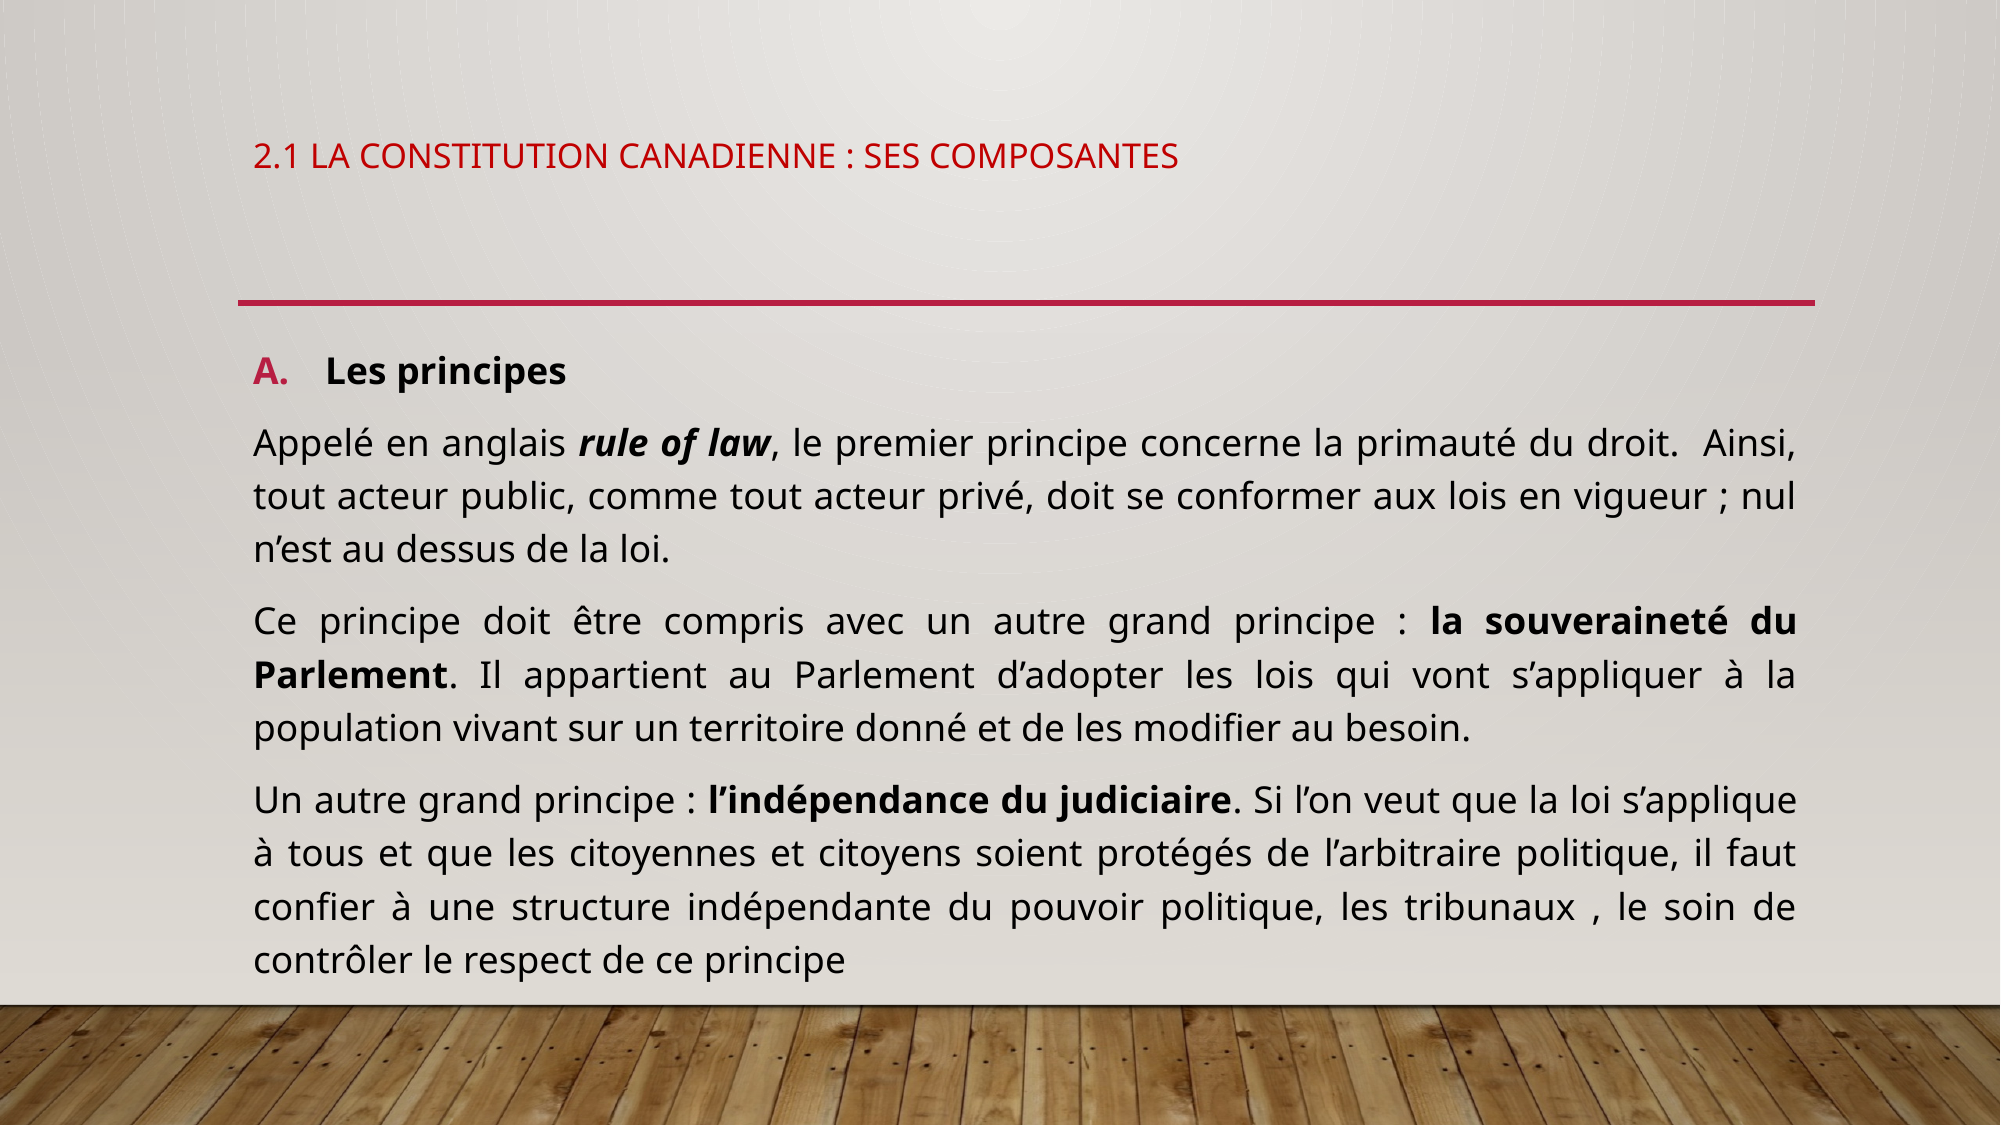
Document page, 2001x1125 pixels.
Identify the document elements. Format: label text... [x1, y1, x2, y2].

picture [0, 1005, 2000, 1125]
title 2.1 la constitution canadienne : ses composantes [238, 131, 1814, 305]
list Les principes Appelé en anglais rule of law, le premier principe concerne la primauté du droit. Ainsi, tout acteur public, comme tout acteur privé, doit se conformer aux lois en vigueur ; nul n’est au dessus de la loi. Ce principe doit être compris avec un autre grand principe : la souveraineté du Parlement. Il appartient au Parlement d’adopter les lois qui vont s’appliquer à la population vivant sur un territoire donné et de les modifier au besoin. Un autre grand principe : l’indépendance du judiciaire. Si l’on veut que la loi s’applique à tous et que les citoyennes et citoyens soient protégés de l’arbitraire politique, il faut confier à une structure indépendante du pouvoir politique, les tribunaux , le soin de contrôler le respect de ce principe [238, 330, 1814, 993]
